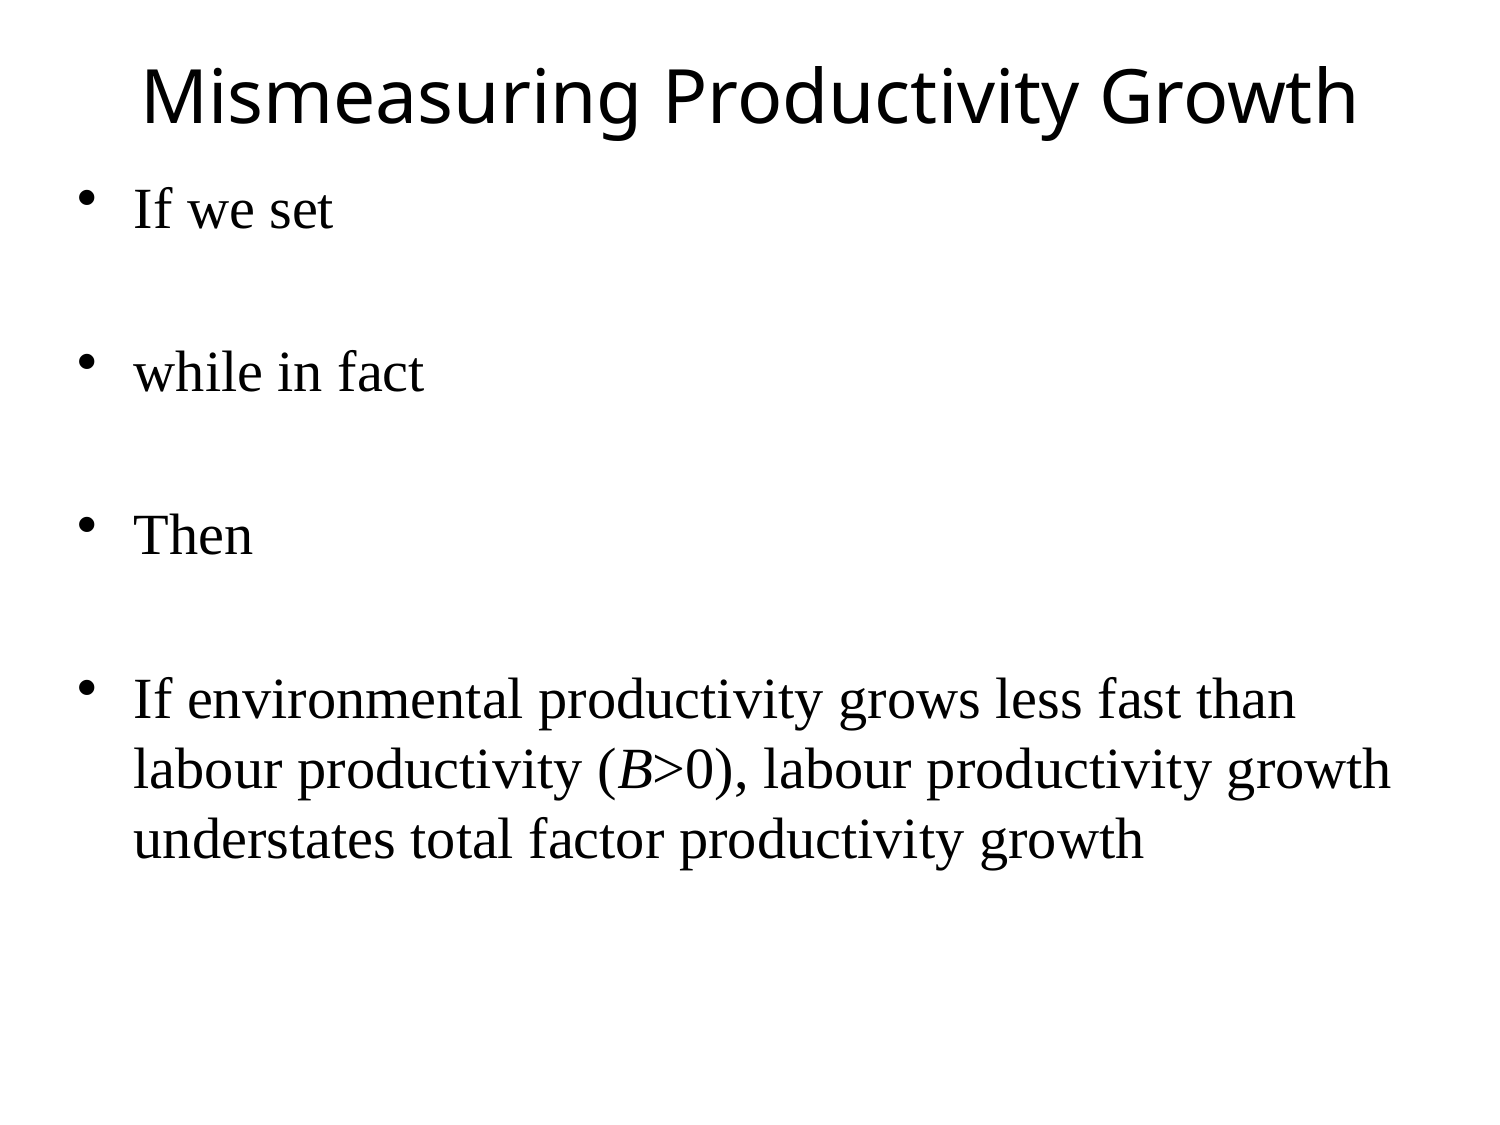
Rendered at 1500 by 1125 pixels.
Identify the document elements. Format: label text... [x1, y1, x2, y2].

title Mismeasuring Productivity Growth [112, 0, 1388, 188]
